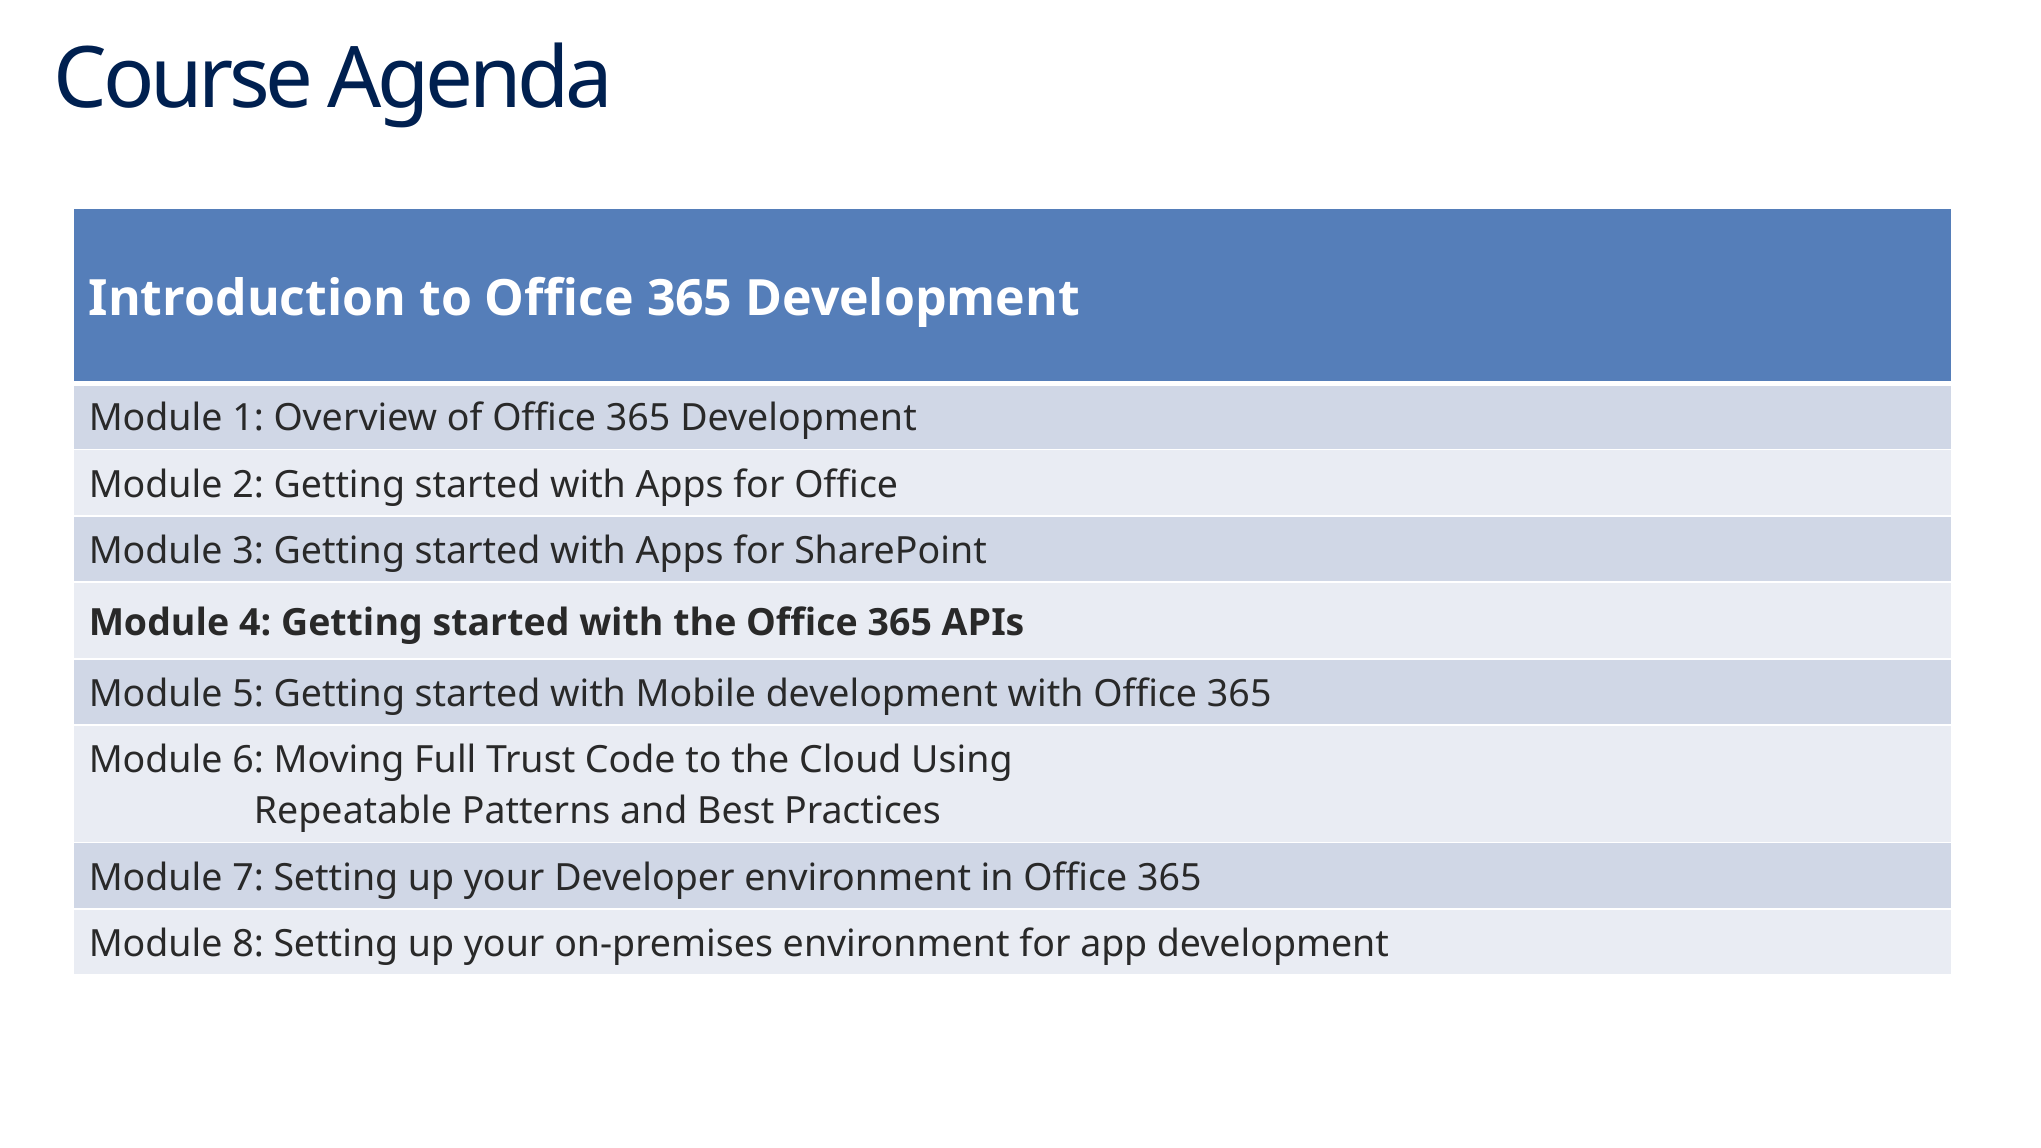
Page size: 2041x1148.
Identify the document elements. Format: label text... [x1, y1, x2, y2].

table_cell Module 5: Getting started with Mobile development with Office 365 [74, 660, 1951, 724]
table_cell Module 4: Getting started with the Office 365 APIs [74, 583, 1951, 658]
table_cell Module 6: Moving Full Trust Code to the Cloud Using Repeatable Patterns and Best Practices [74, 726, 1951, 842]
table_cell Module 1: Overview of Office 365 Development [74, 386, 1951, 449]
table_header Introduction to Office 365 Development [74, 209, 1951, 381]
table_cell Module 8: Setting up your on-premises environment for app development [74, 910, 1951, 974]
table_cell Module 7: Setting up your Developer environment in Office 365 [74, 843, 1951, 908]
title Course Agenda [38, 26, 2002, 229]
table_cell Module 2: Getting started with Apps for Office [74, 450, 1951, 515]
table_cell Module 3: Getting started with Apps for SharePoint [74, 517, 1951, 581]
